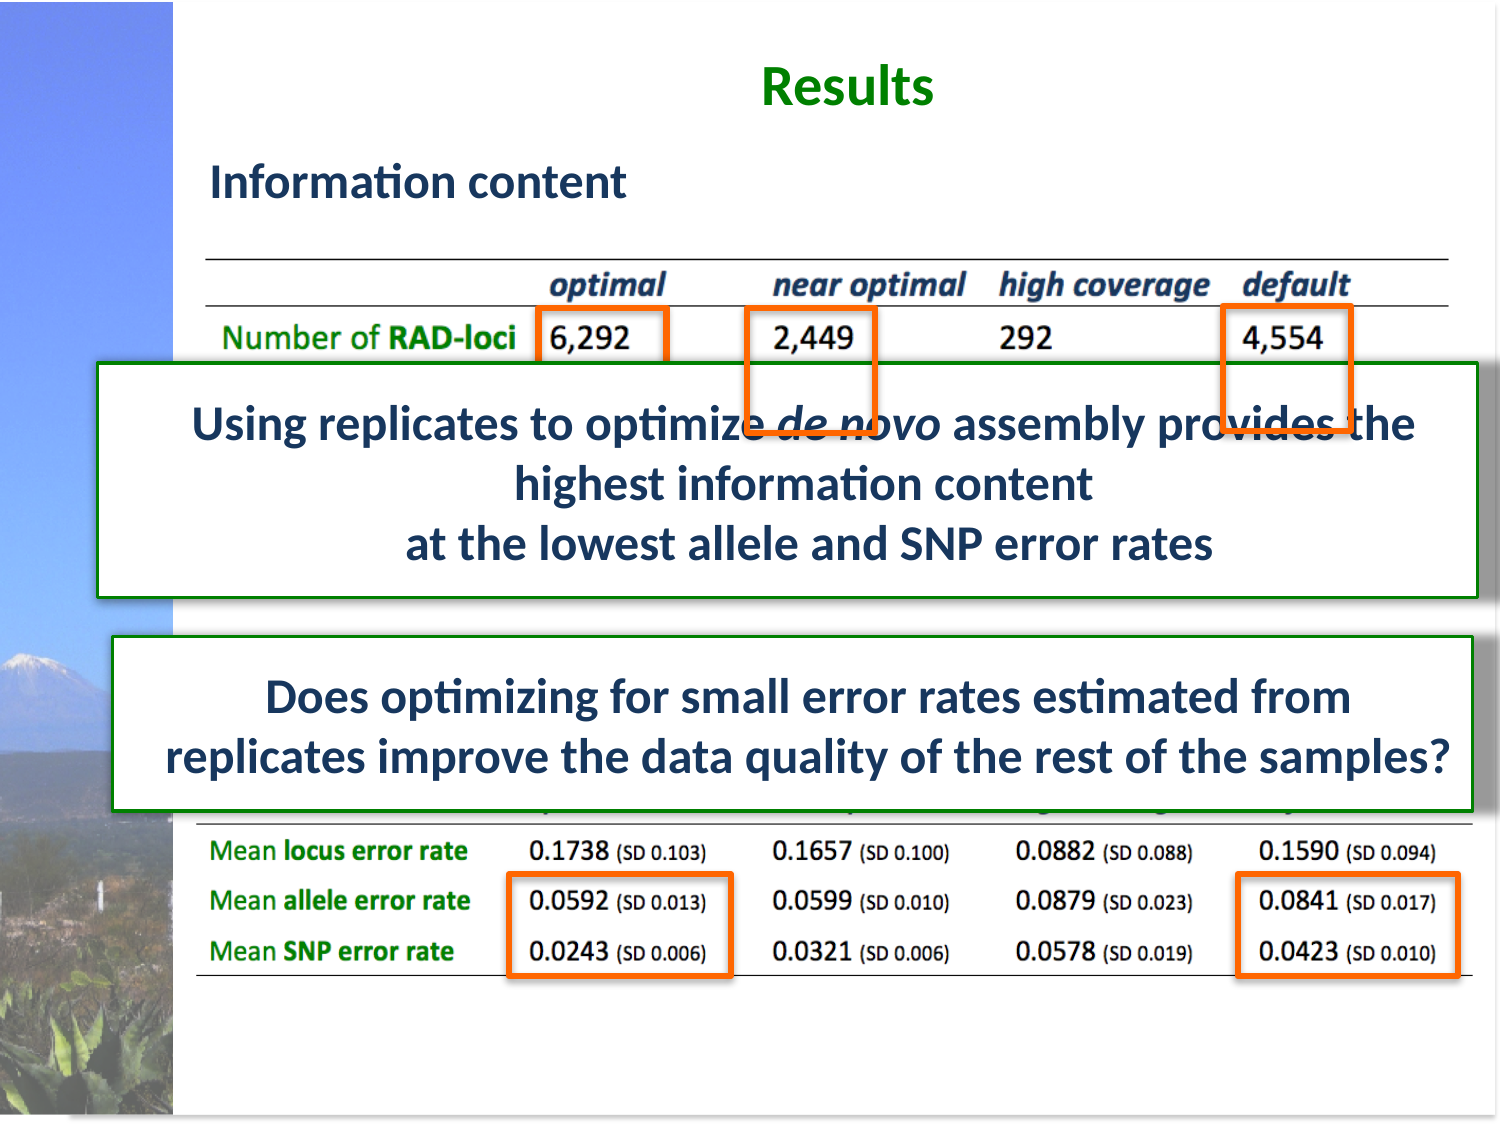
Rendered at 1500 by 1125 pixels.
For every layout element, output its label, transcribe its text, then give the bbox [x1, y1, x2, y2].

text_box Information content [194, 141, 1413, 217]
picture [191, 247, 1458, 498]
text_box Results [245, 39, 1464, 125]
picture [191, 765, 1478, 986]
text_box Does optimizing for small error rates estimated from replicates improve the data quality of the rest of the samples? [112, 636, 1473, 812]
text_box Using replicates to optimize de novo assembly provides the highest information content at the lowest allele and SNP error rates [97, 362, 1478, 598]
